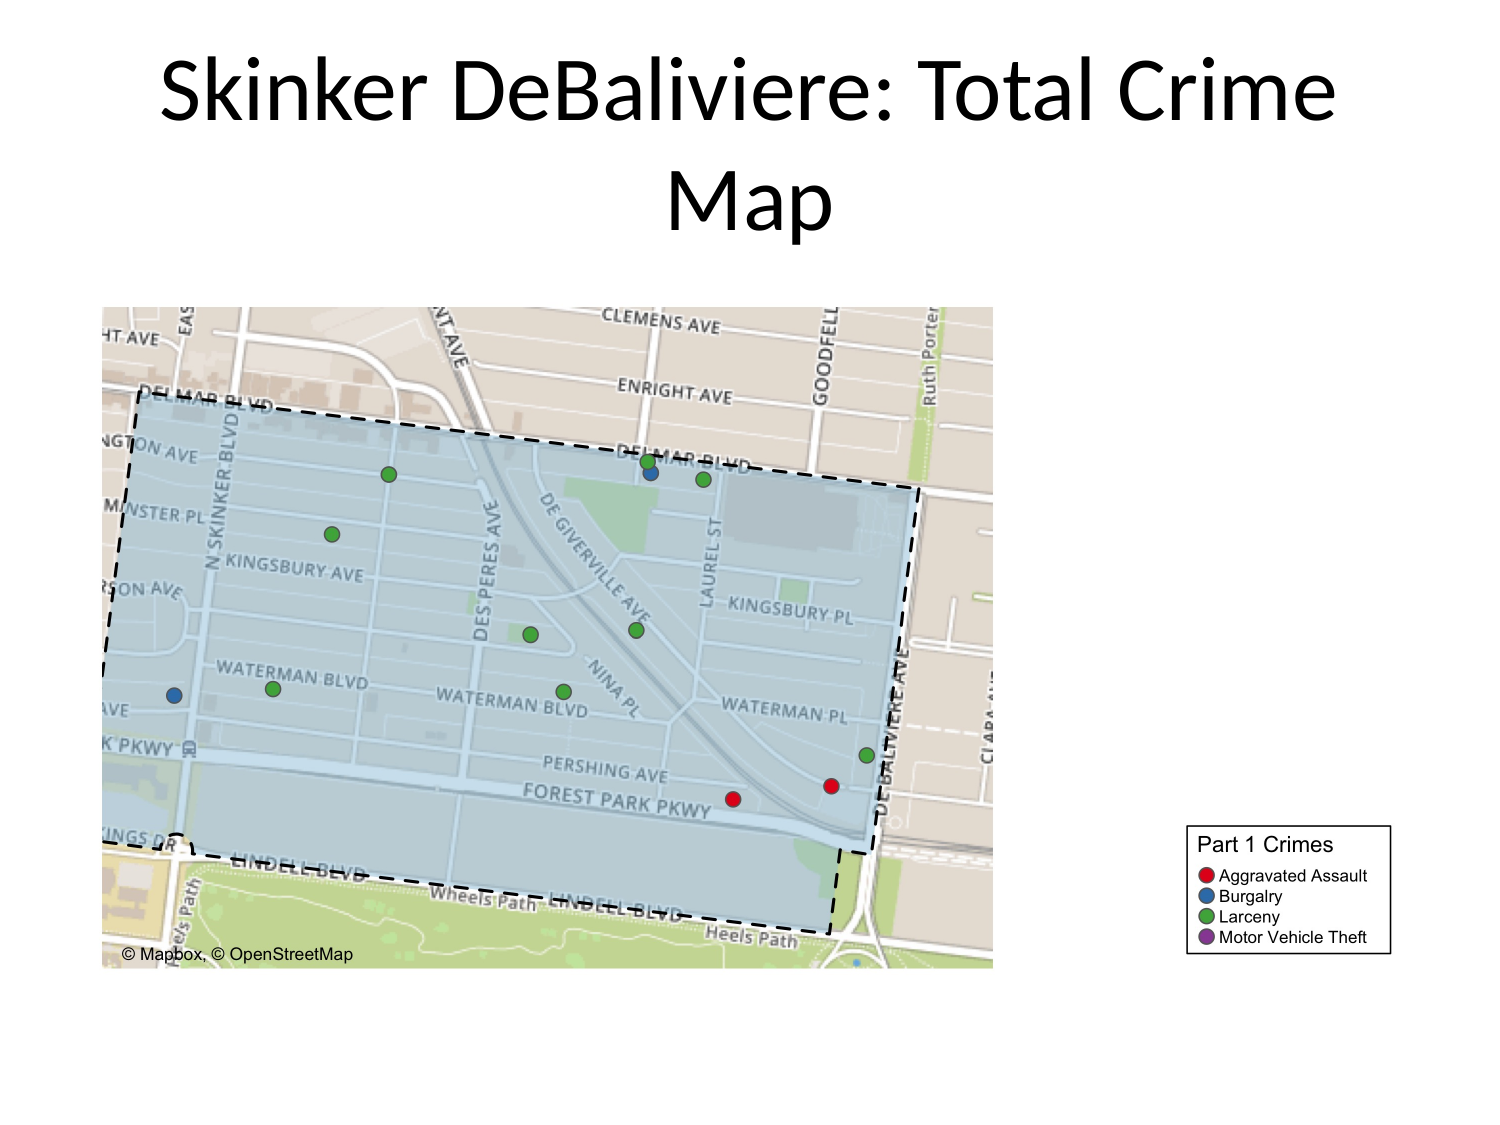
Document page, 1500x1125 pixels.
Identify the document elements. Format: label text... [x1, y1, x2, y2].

title Skinker DeBaliviere: Total Crime Map [75, 45, 1425, 233]
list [74, 262, 1426, 1013]
